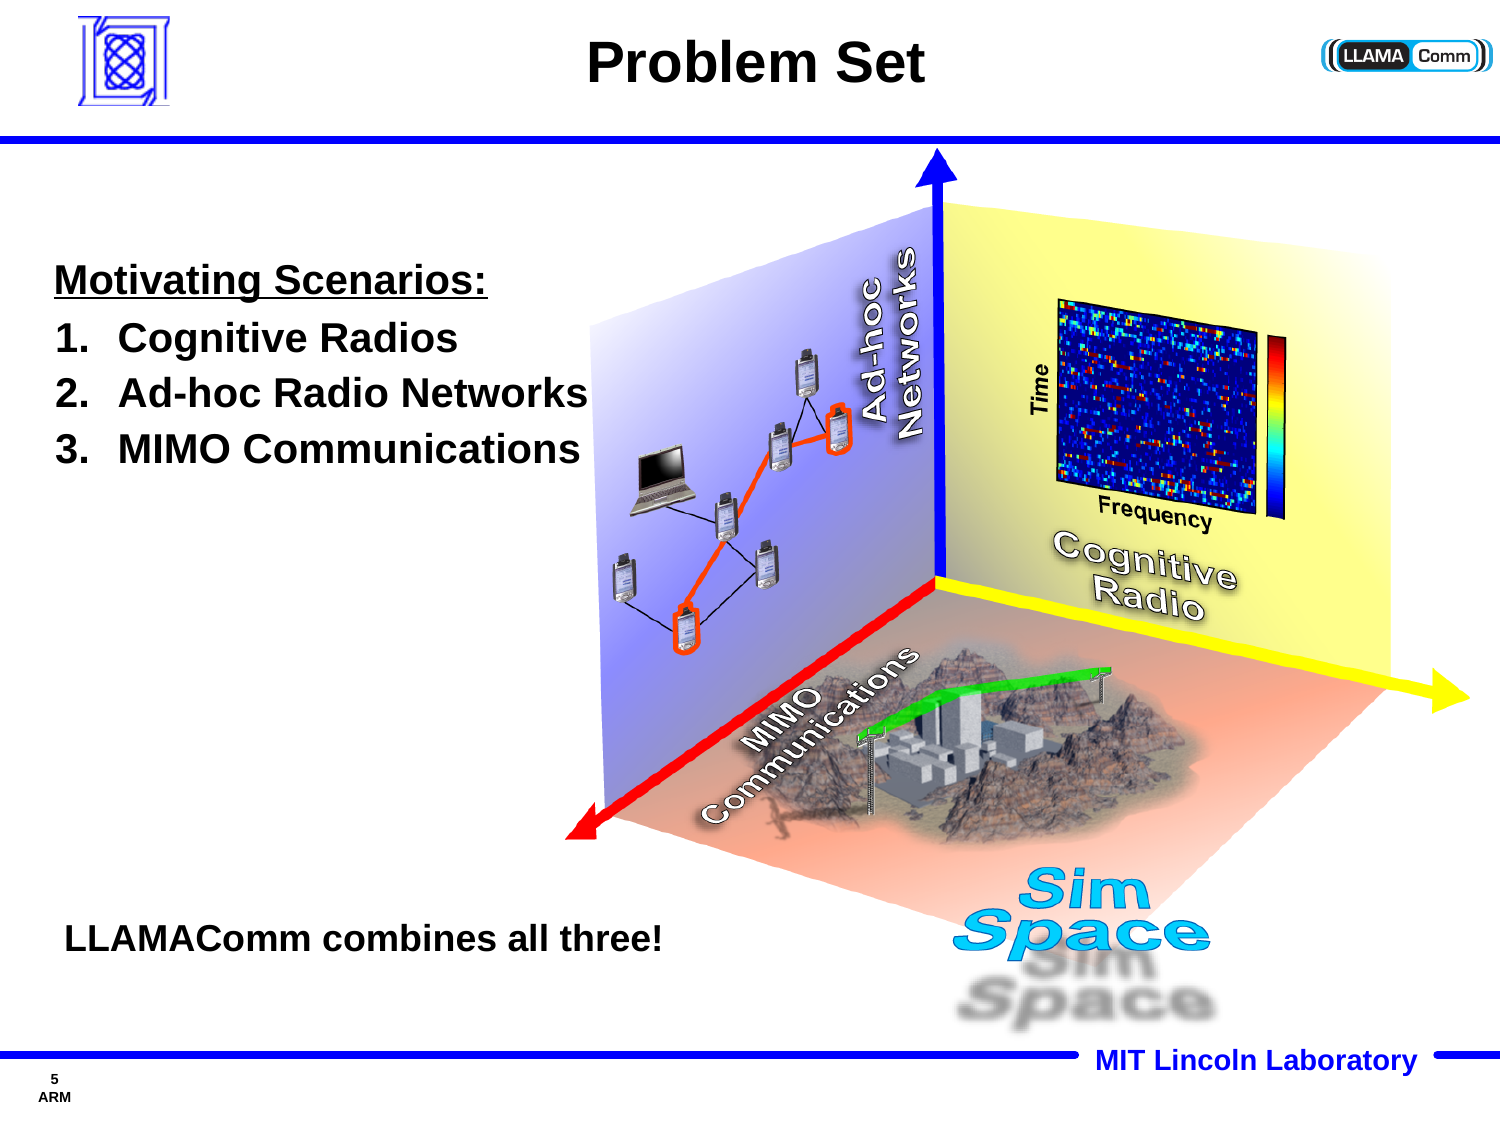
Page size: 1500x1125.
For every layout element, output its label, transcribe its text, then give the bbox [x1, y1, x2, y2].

picture [565, 147, 1470, 1045]
title Problem Set [174, 0, 1338, 125]
picture [1413, 43, 1476, 69]
text_box LLAMAComm combines all three! [49, 911, 560, 1013]
text_box Motivating Scenarios: [39, 245, 503, 310]
text_box Cognitive Radios Ad-hoc Radio Networks MIMO Communications [40, 308, 560, 529]
picture [1340, 43, 1409, 69]
picture [1471, 39, 1493, 72]
